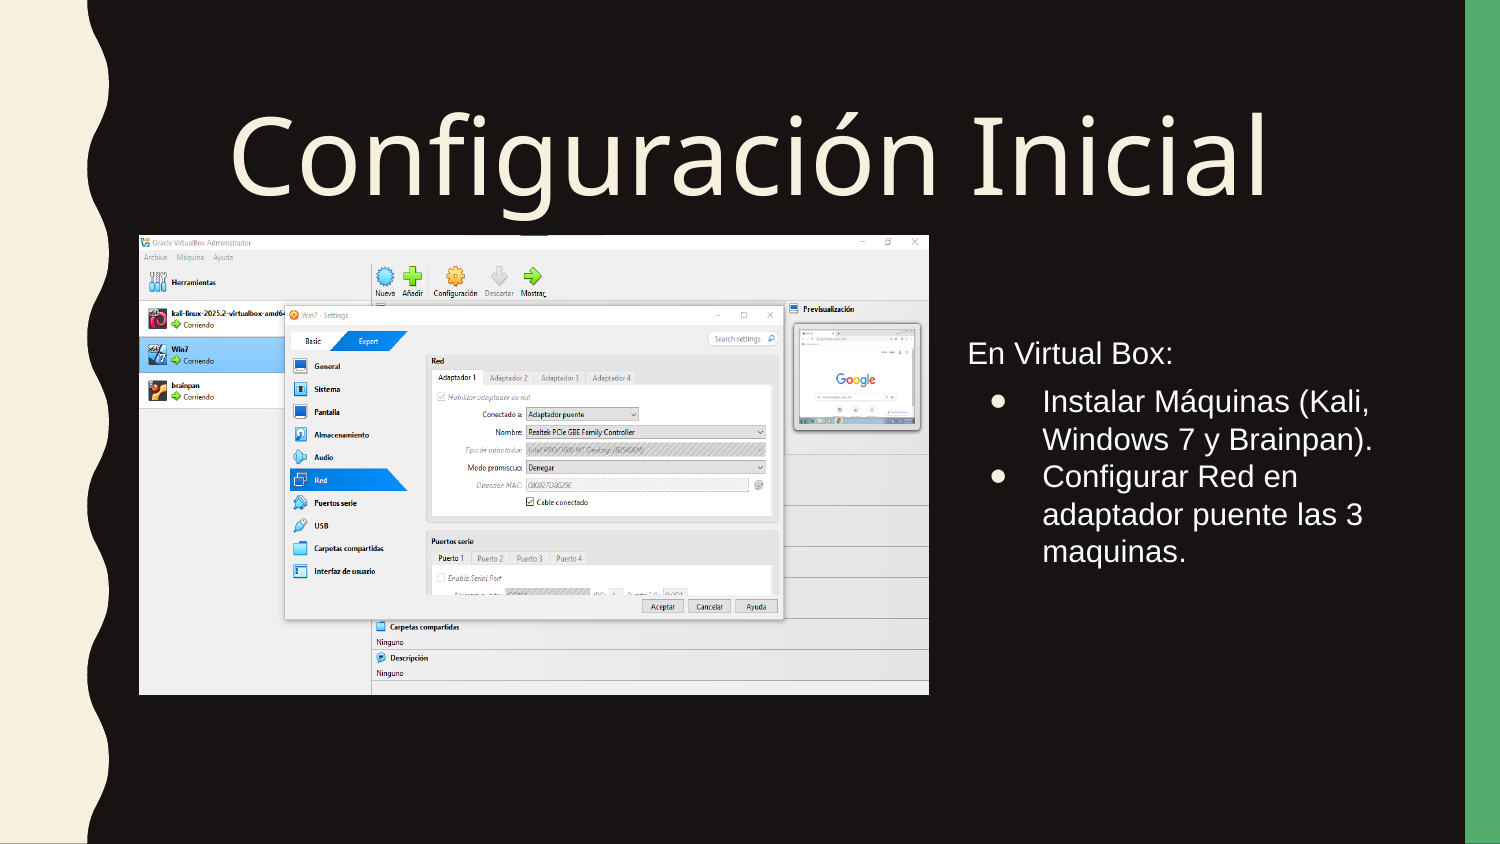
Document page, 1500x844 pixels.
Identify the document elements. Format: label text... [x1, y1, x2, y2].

subtitle En Virtual Box: Instalar Máquinas (Kali, Windows 7 y Brainpan). Configurar Red en adaptador puente las 3 maquinas. [955, 327, 1449, 667]
picture [138, 235, 930, 695]
title Configuración Inicial [51, 46, 1449, 225]
